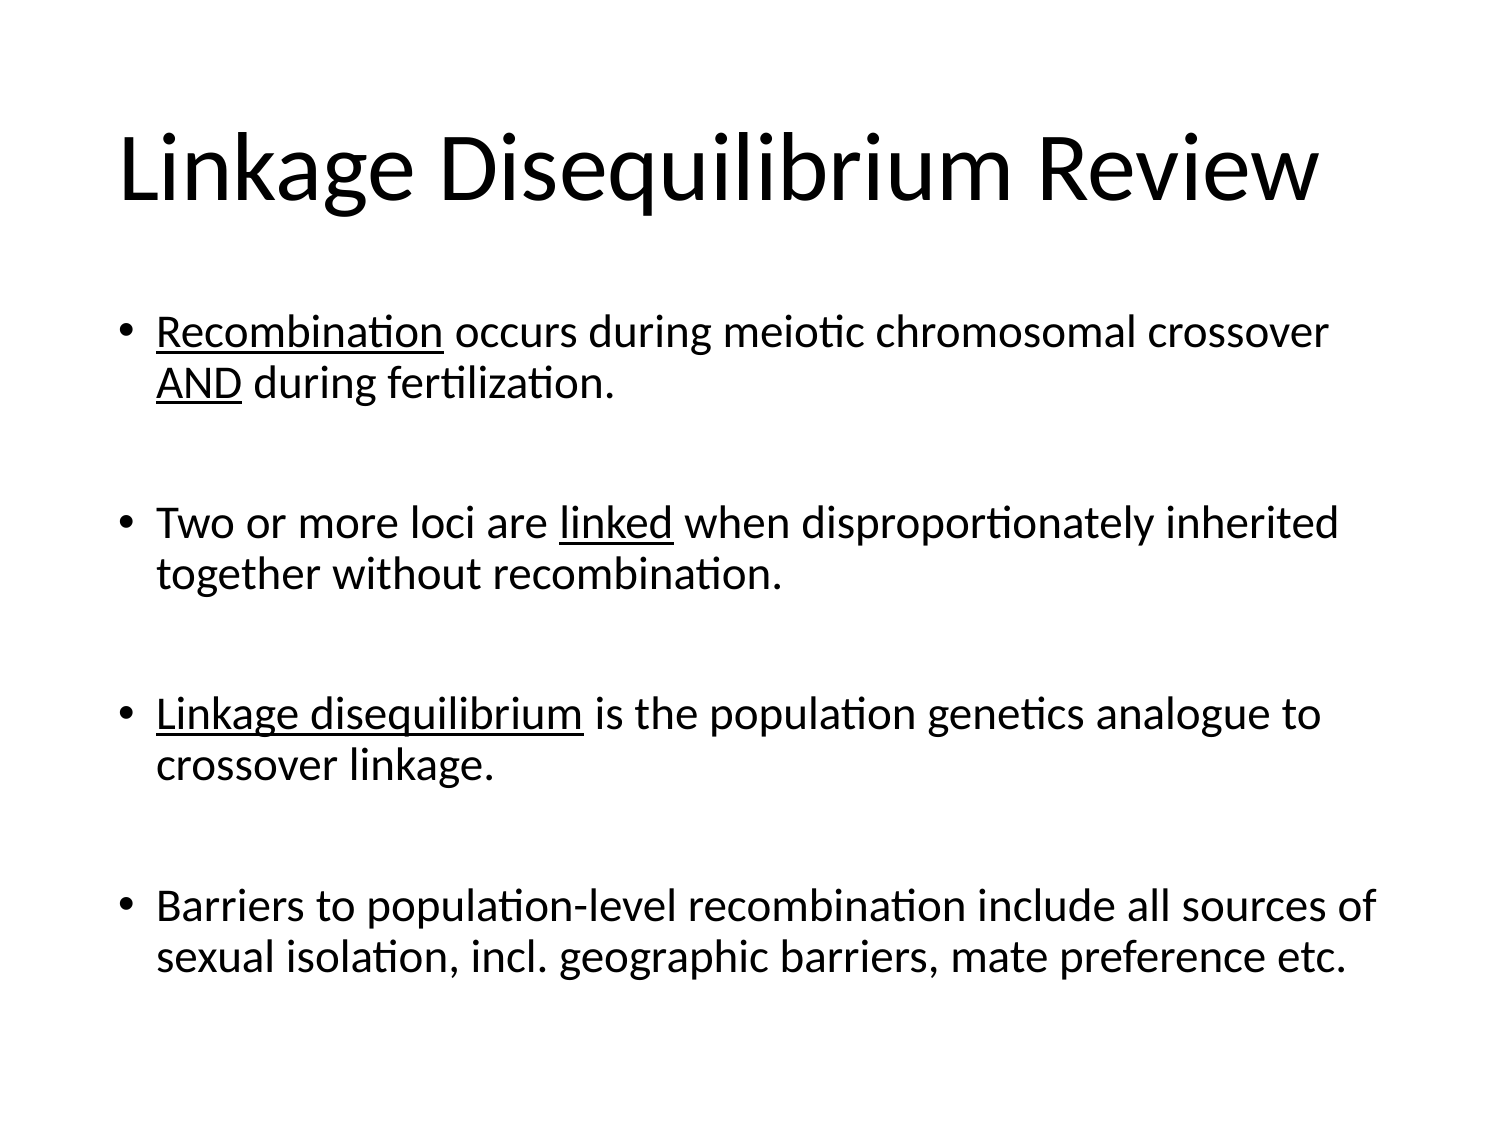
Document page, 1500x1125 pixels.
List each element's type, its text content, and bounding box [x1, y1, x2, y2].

list Recombination occurs during meiotic chromosomal crossover AND during fertilization. Two or more loci are linked when disproportionately inherited together without recombination. Linkage disequilibrium is the population genetics analogue to crossover linkage. Barriers to population-level recombination include all sources of sexual isolation, incl. geographic barriers, mate preference etc. [103, 299, 1397, 1014]
title Linkage Disequilibrium Review [103, 59, 1397, 278]
